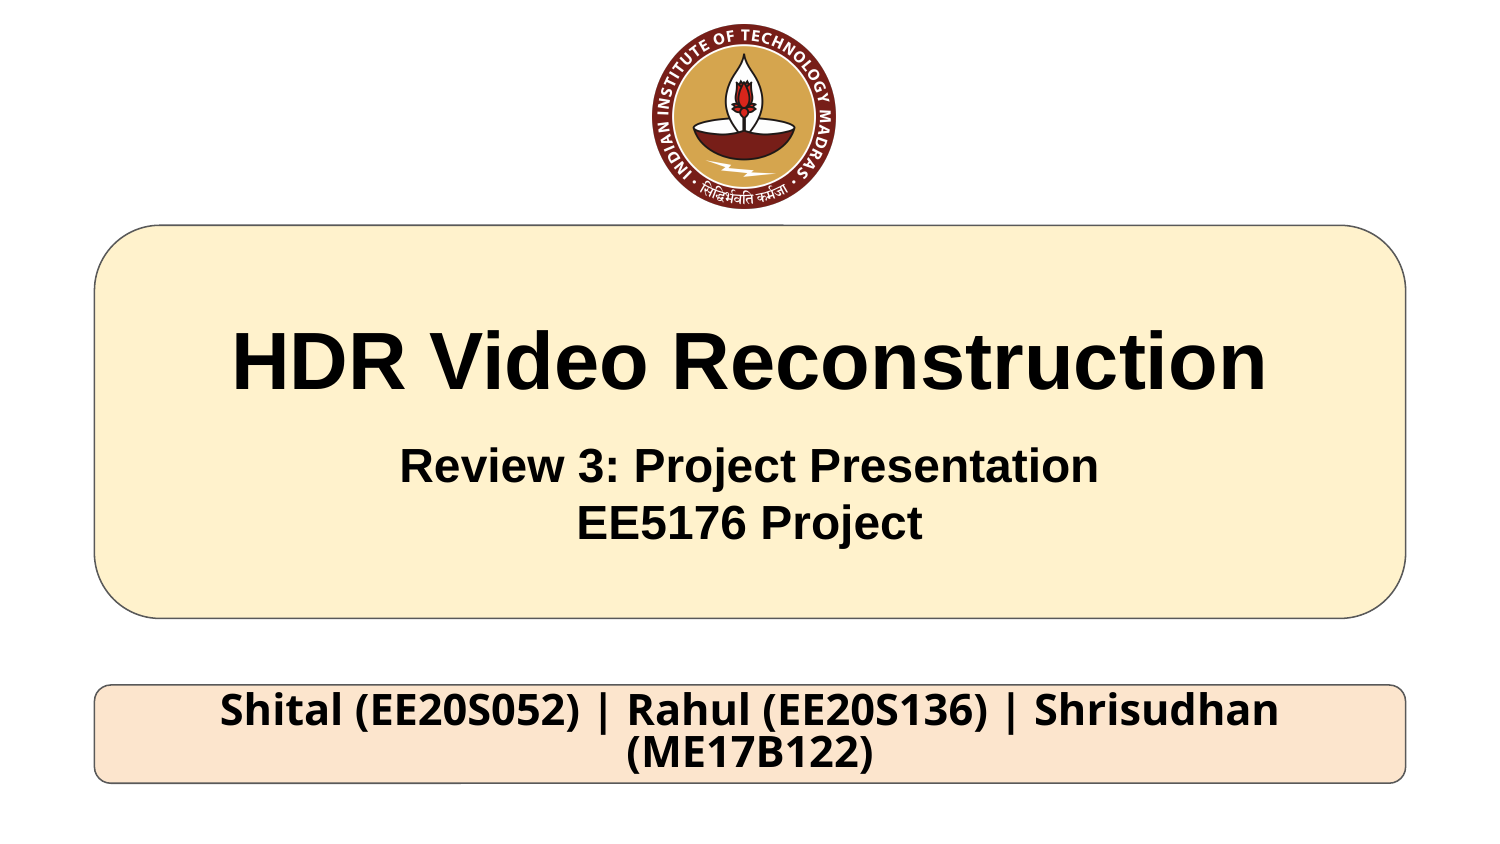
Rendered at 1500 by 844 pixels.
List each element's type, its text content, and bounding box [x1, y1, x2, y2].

text_box Shital (EE20S052) | Rahul (EE20S136) | Shrisudhan (ME17B122) [94, 684, 1406, 784]
text_box HDR Video Reconstruction Review 3: Project Presentation EE5176 Project [94, 225, 1406, 619]
picture [652, 24, 837, 209]
